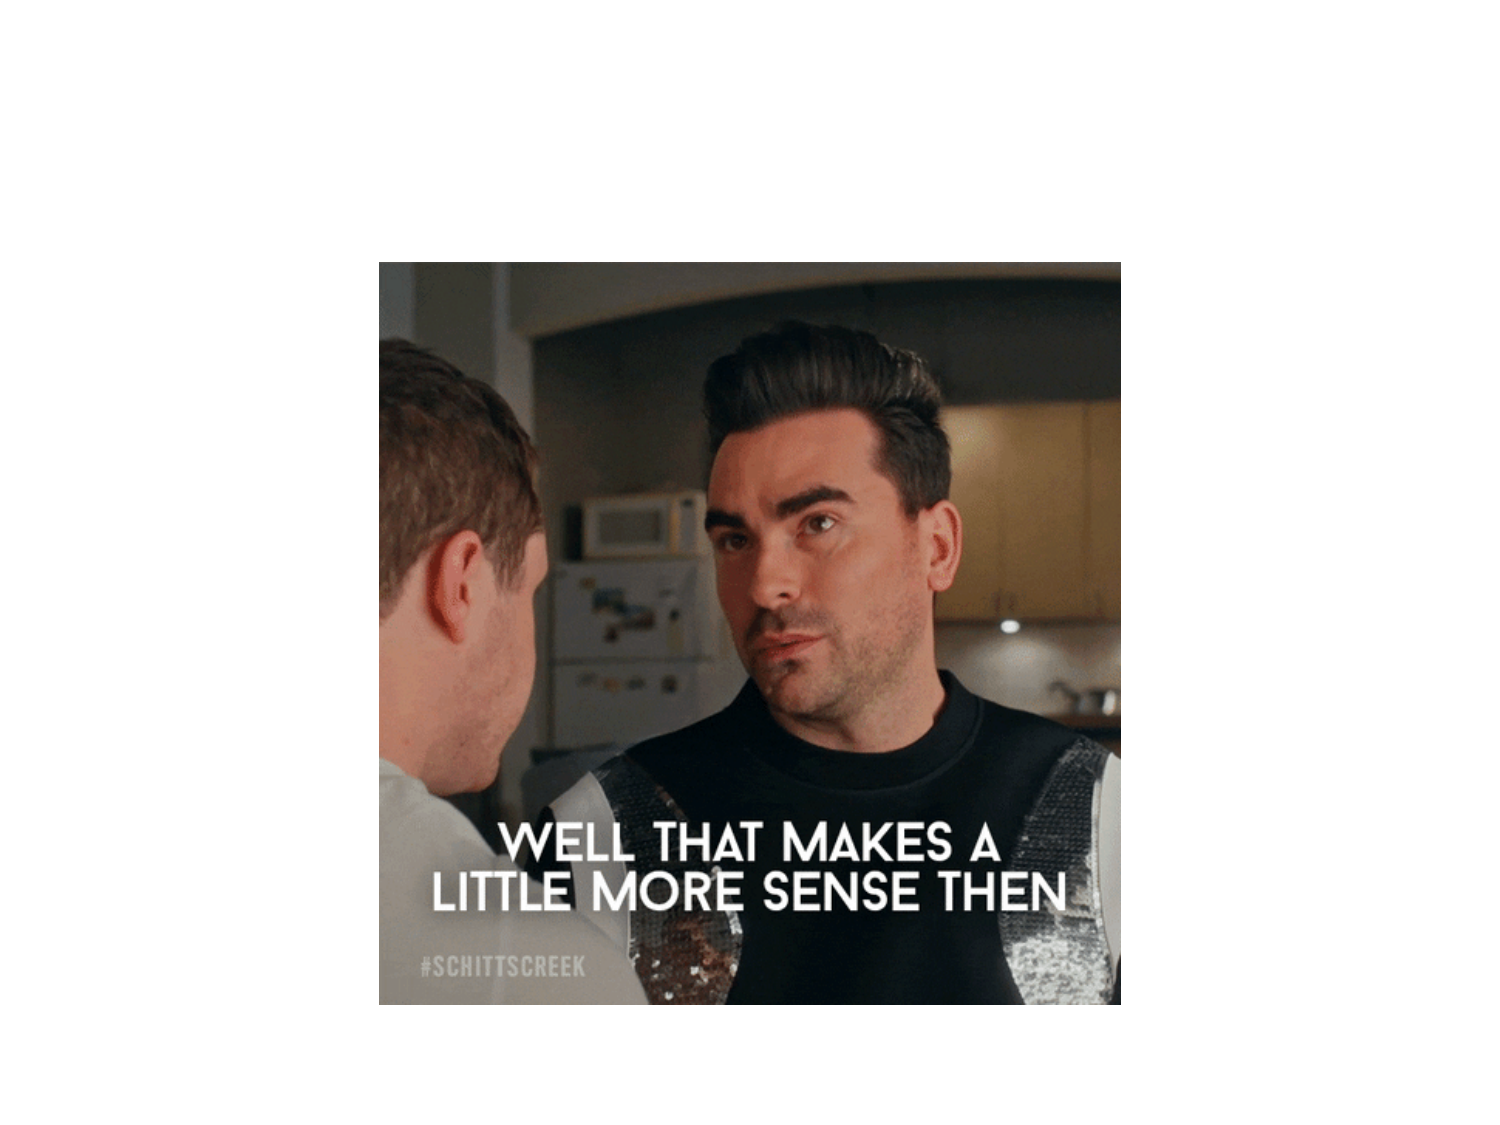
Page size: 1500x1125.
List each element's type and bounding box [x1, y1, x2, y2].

picture [378, 262, 1122, 1005]
